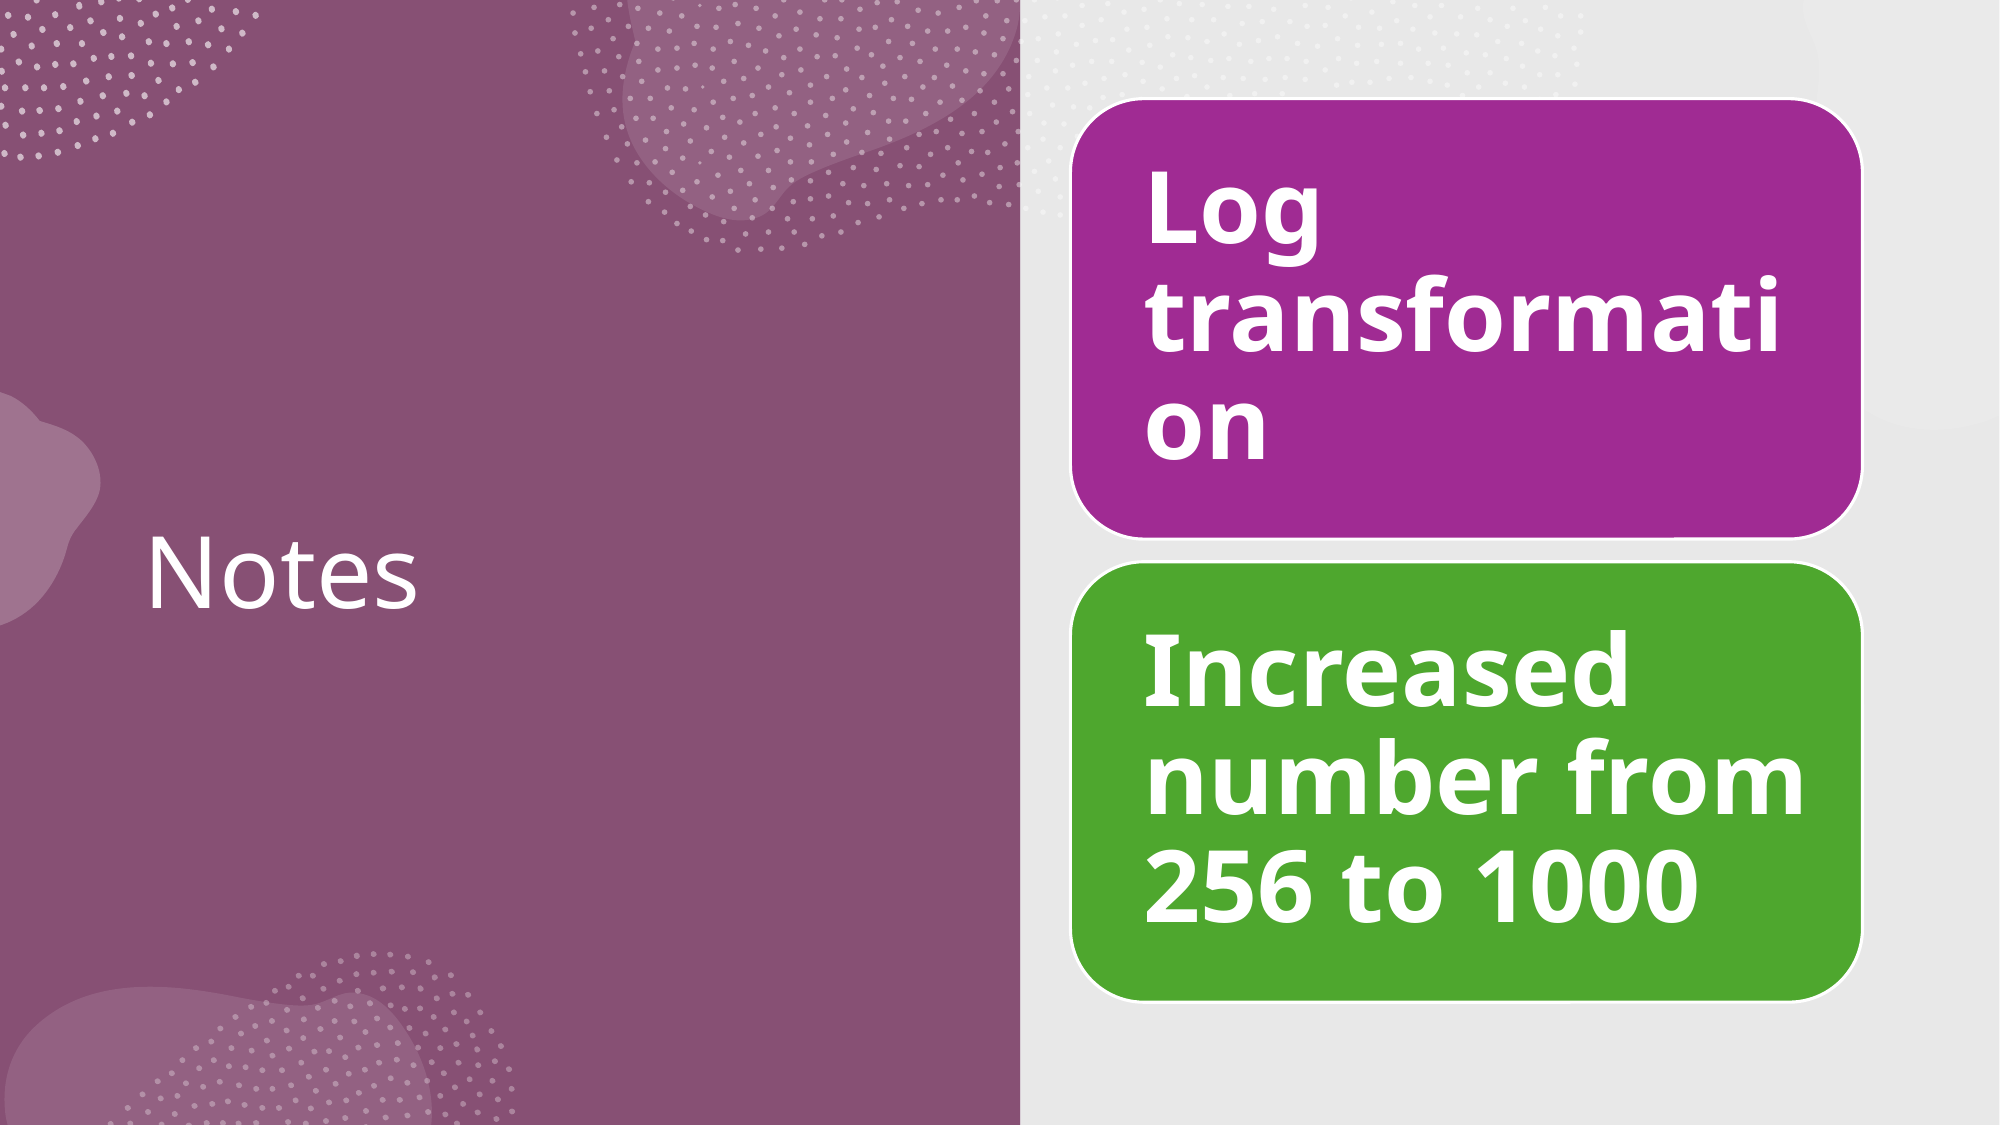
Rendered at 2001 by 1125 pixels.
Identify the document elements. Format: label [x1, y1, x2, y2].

list [1069, 86, 1863, 1015]
text_box [0, 0, 2000, 1125]
